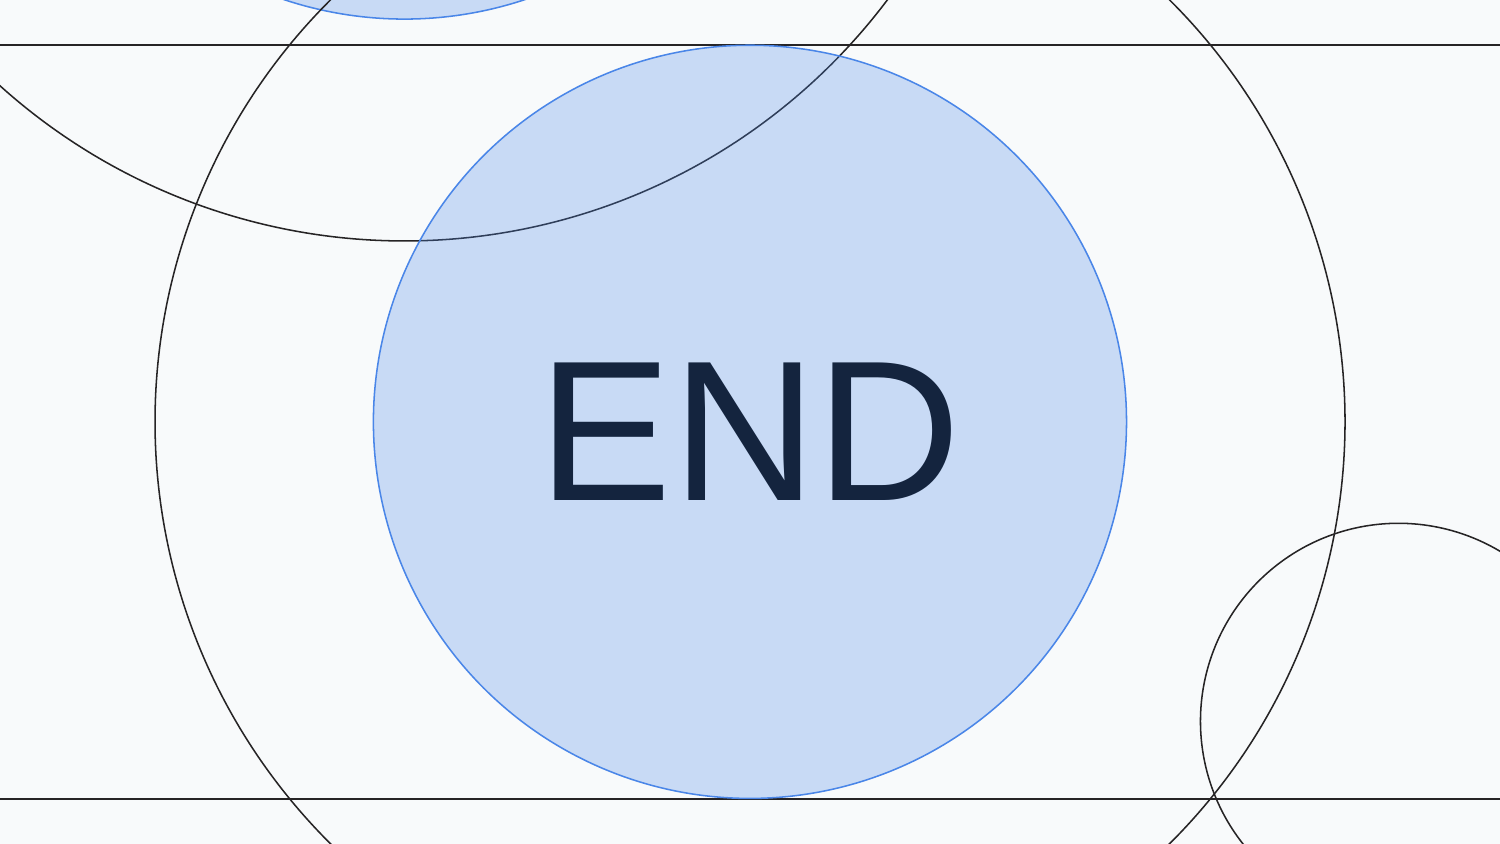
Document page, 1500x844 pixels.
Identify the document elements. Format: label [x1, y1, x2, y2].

text_box [154, 0, 1346, 844]
